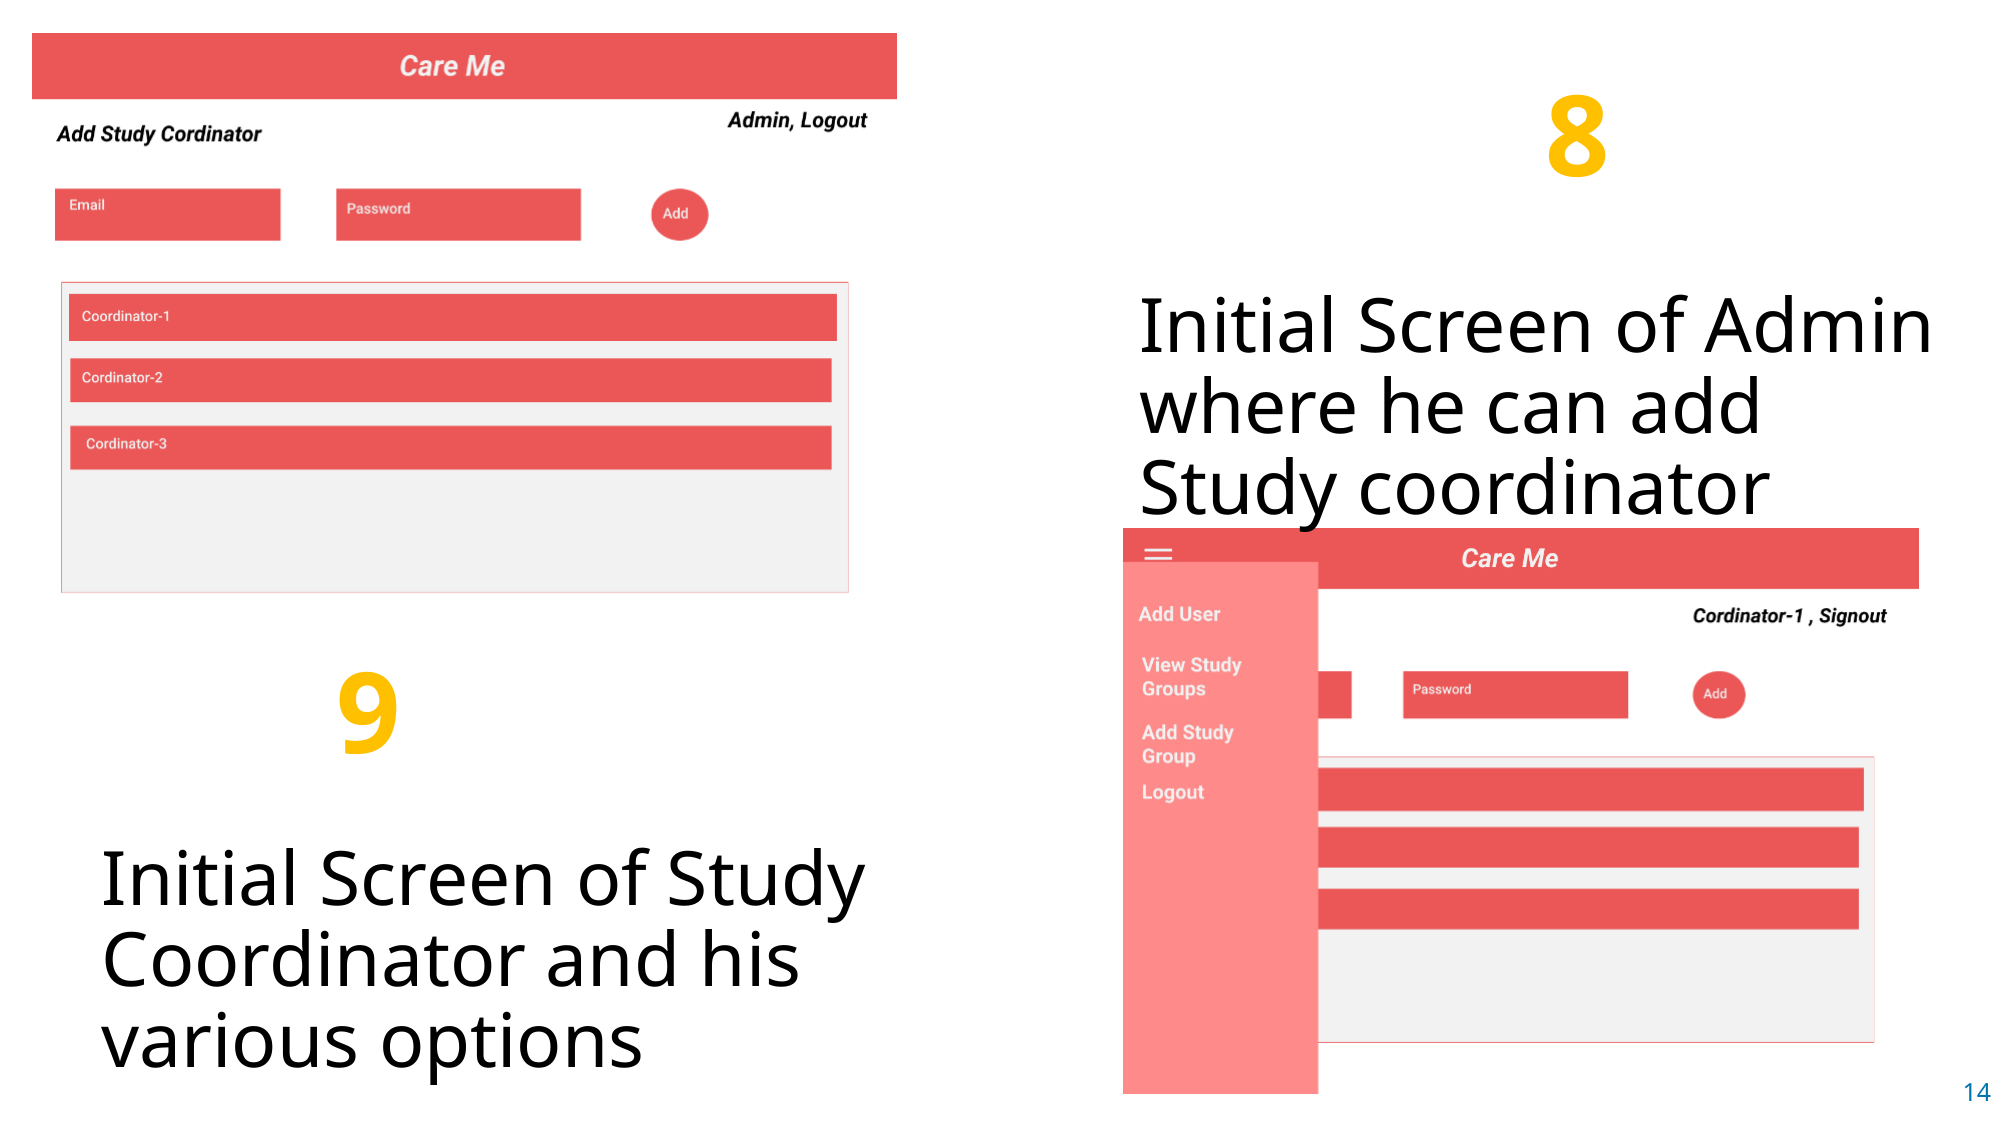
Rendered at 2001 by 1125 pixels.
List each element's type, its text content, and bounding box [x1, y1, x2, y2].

text_box Initial Screen of Admin where he can add Study coordinator [1124, 279, 1989, 538]
list 8 [1382, 71, 1773, 210]
text_box 9 [173, 649, 564, 785]
picture [1123, 528, 1919, 1094]
picture [32, 33, 897, 649]
slide_number 14 [1918, 1063, 2000, 1124]
list Initial Screen of Study Coordinator and his various options [86, 833, 951, 1094]
